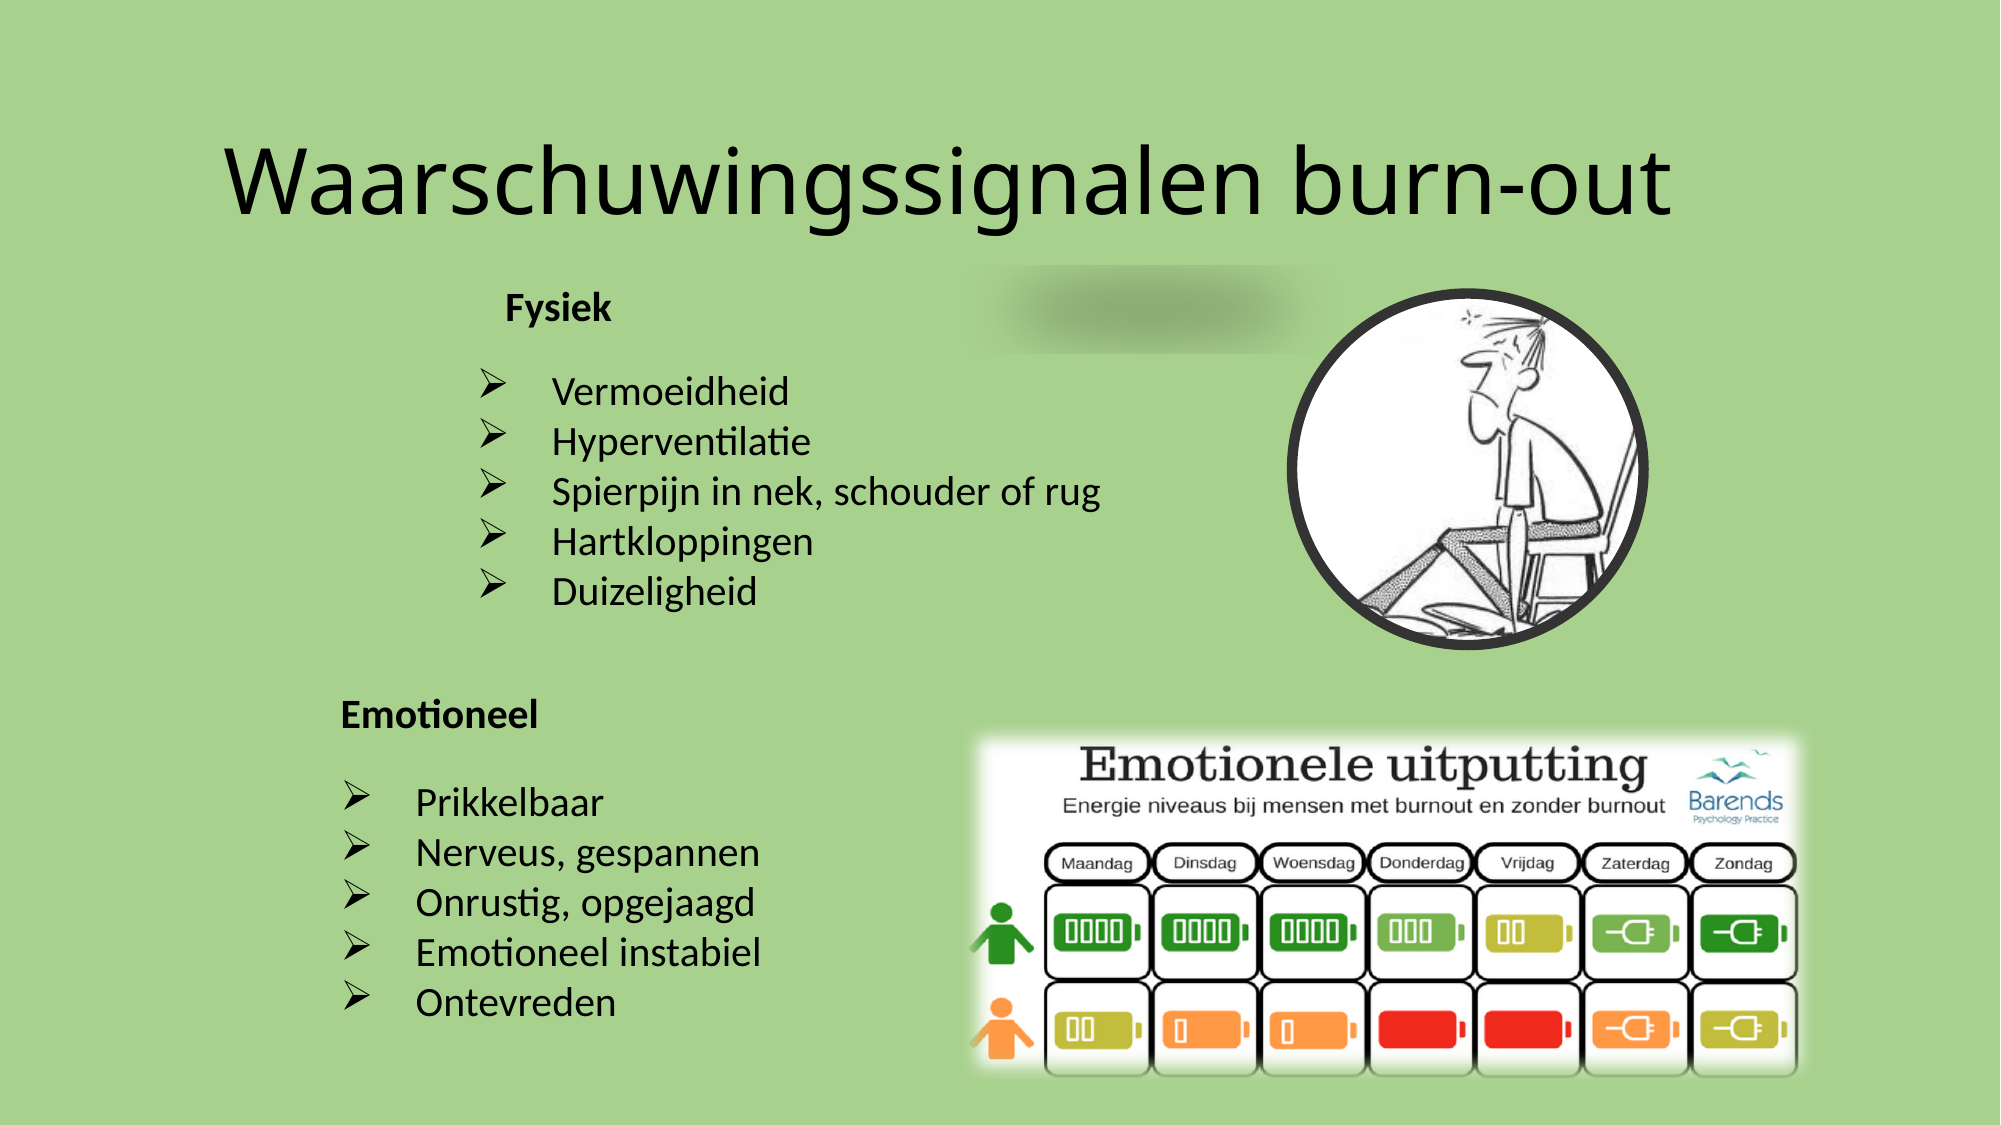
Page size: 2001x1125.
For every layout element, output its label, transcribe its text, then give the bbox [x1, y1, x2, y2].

text_box Vermoeidheid Hyperventilatie Spierpijn in nek, schouder of rug Hartkloppingen Duizeligheid [462, 356, 1260, 621]
text_box Prikkelbaar Nerveus, gespannen Onrustig, opgejaagd Emotioneel instabiel Ontevreden [325, 767, 823, 1033]
picture [960, 721, 1815, 1082]
text_box Fysiek [490, 272, 1011, 337]
text_box Emotioneel [325, 679, 1042, 744]
picture [1291, 293, 1644, 646]
title Waarschuwingssignalen burn-out [98, 76, 1824, 294]
